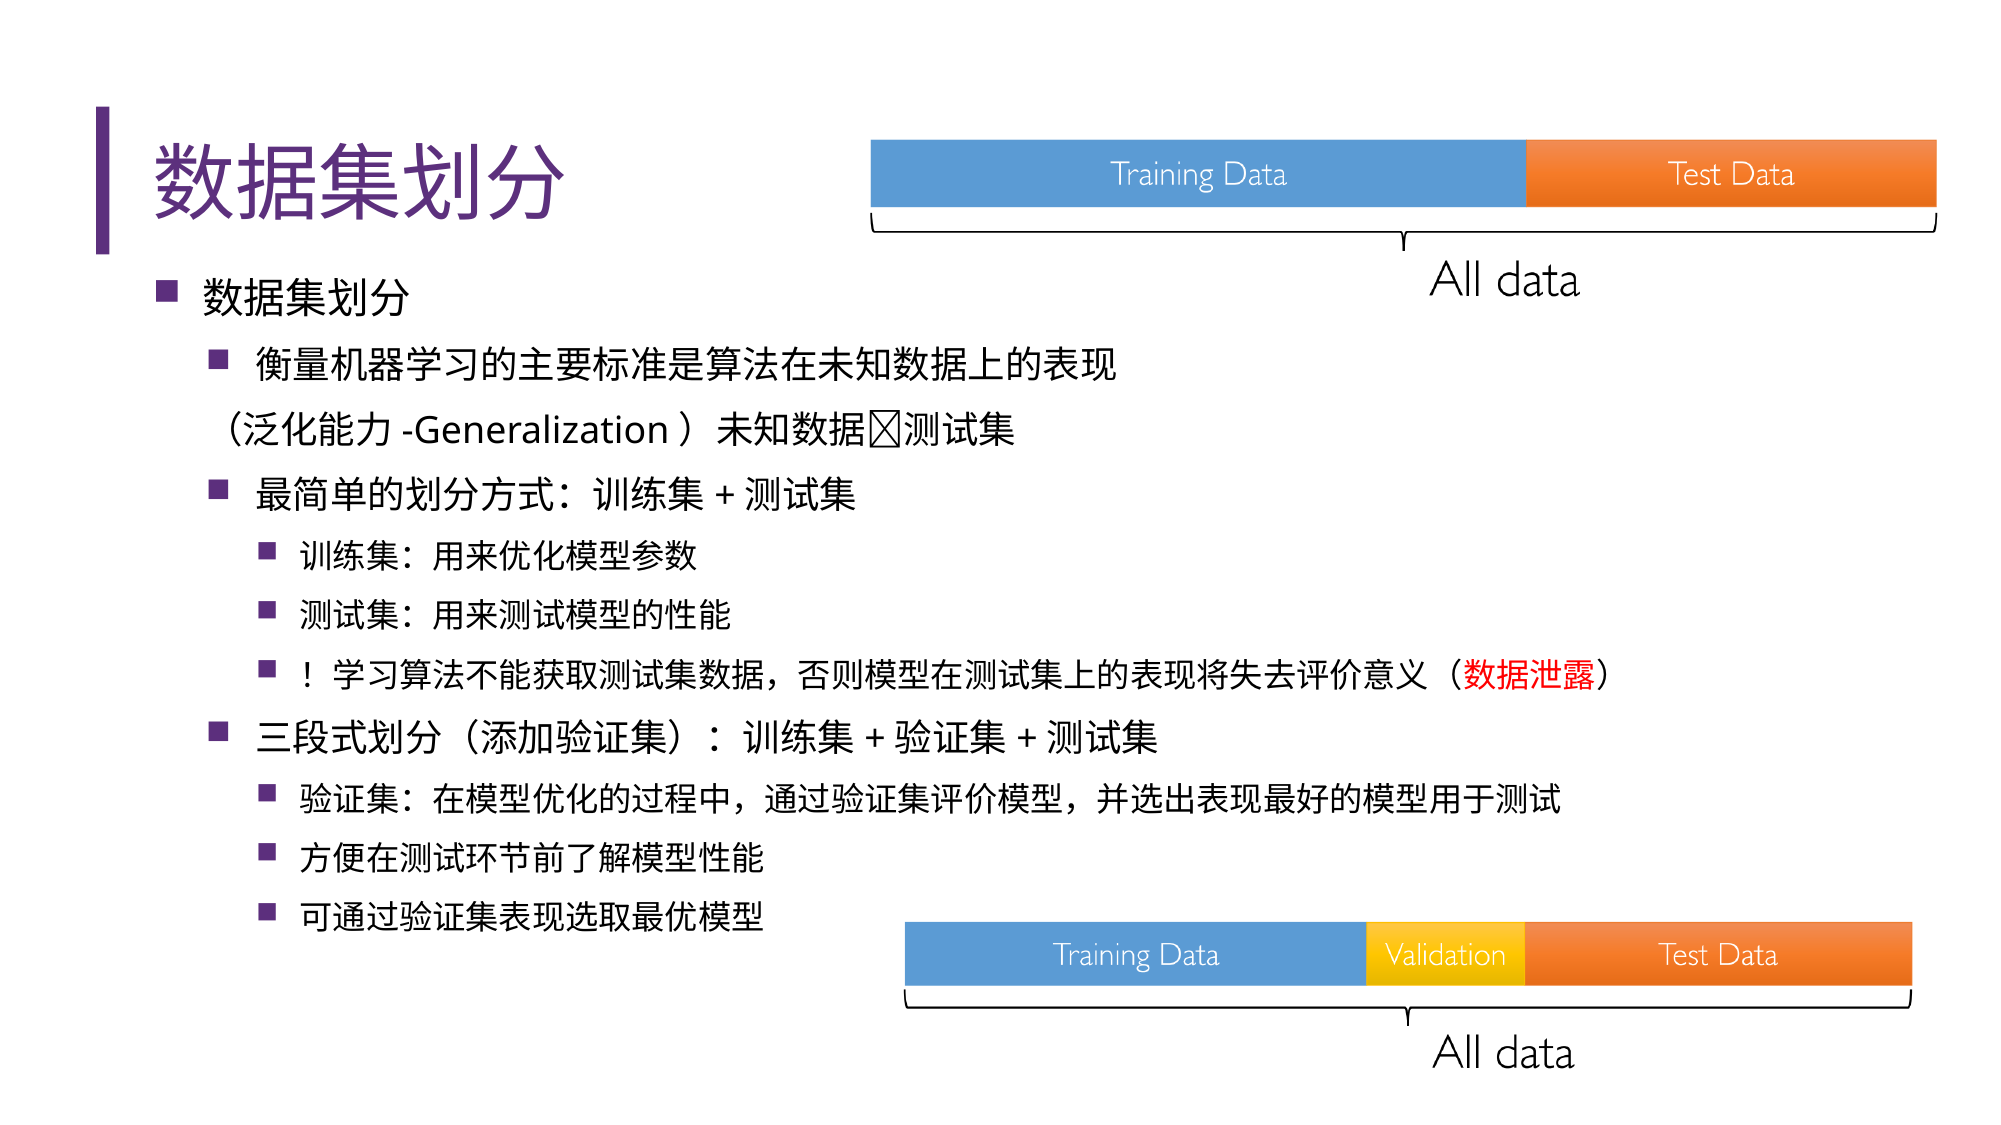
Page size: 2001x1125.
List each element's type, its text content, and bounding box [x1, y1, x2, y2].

picture [885, 898, 1965, 1091]
list 数据集划分 衡量机器学习的主要标准是算法在未知数据上的表现 （泛化能力-Generalization）未知数据测试集 最简单的划分方式：训练集+测试集 训练集：用来优化模型参数 测试集：用来测试模型的性能 ！学习算法不能获取测试集数据，否则模型在测试集上的表现将失去评价意义（数据泄露） 三段式划分（添加验证集）：训练集+验证集+测试集 验证集：在模型优化的过程中，通过验证集评价模型，并选出表现最好的模型用于测试 方便在测试环节前了解模型性能 可通过验证集表现选取最优模型 [137, 264, 1759, 1054]
picture [854, 125, 1953, 314]
title 数据集划分 [137, 97, 1863, 264]
